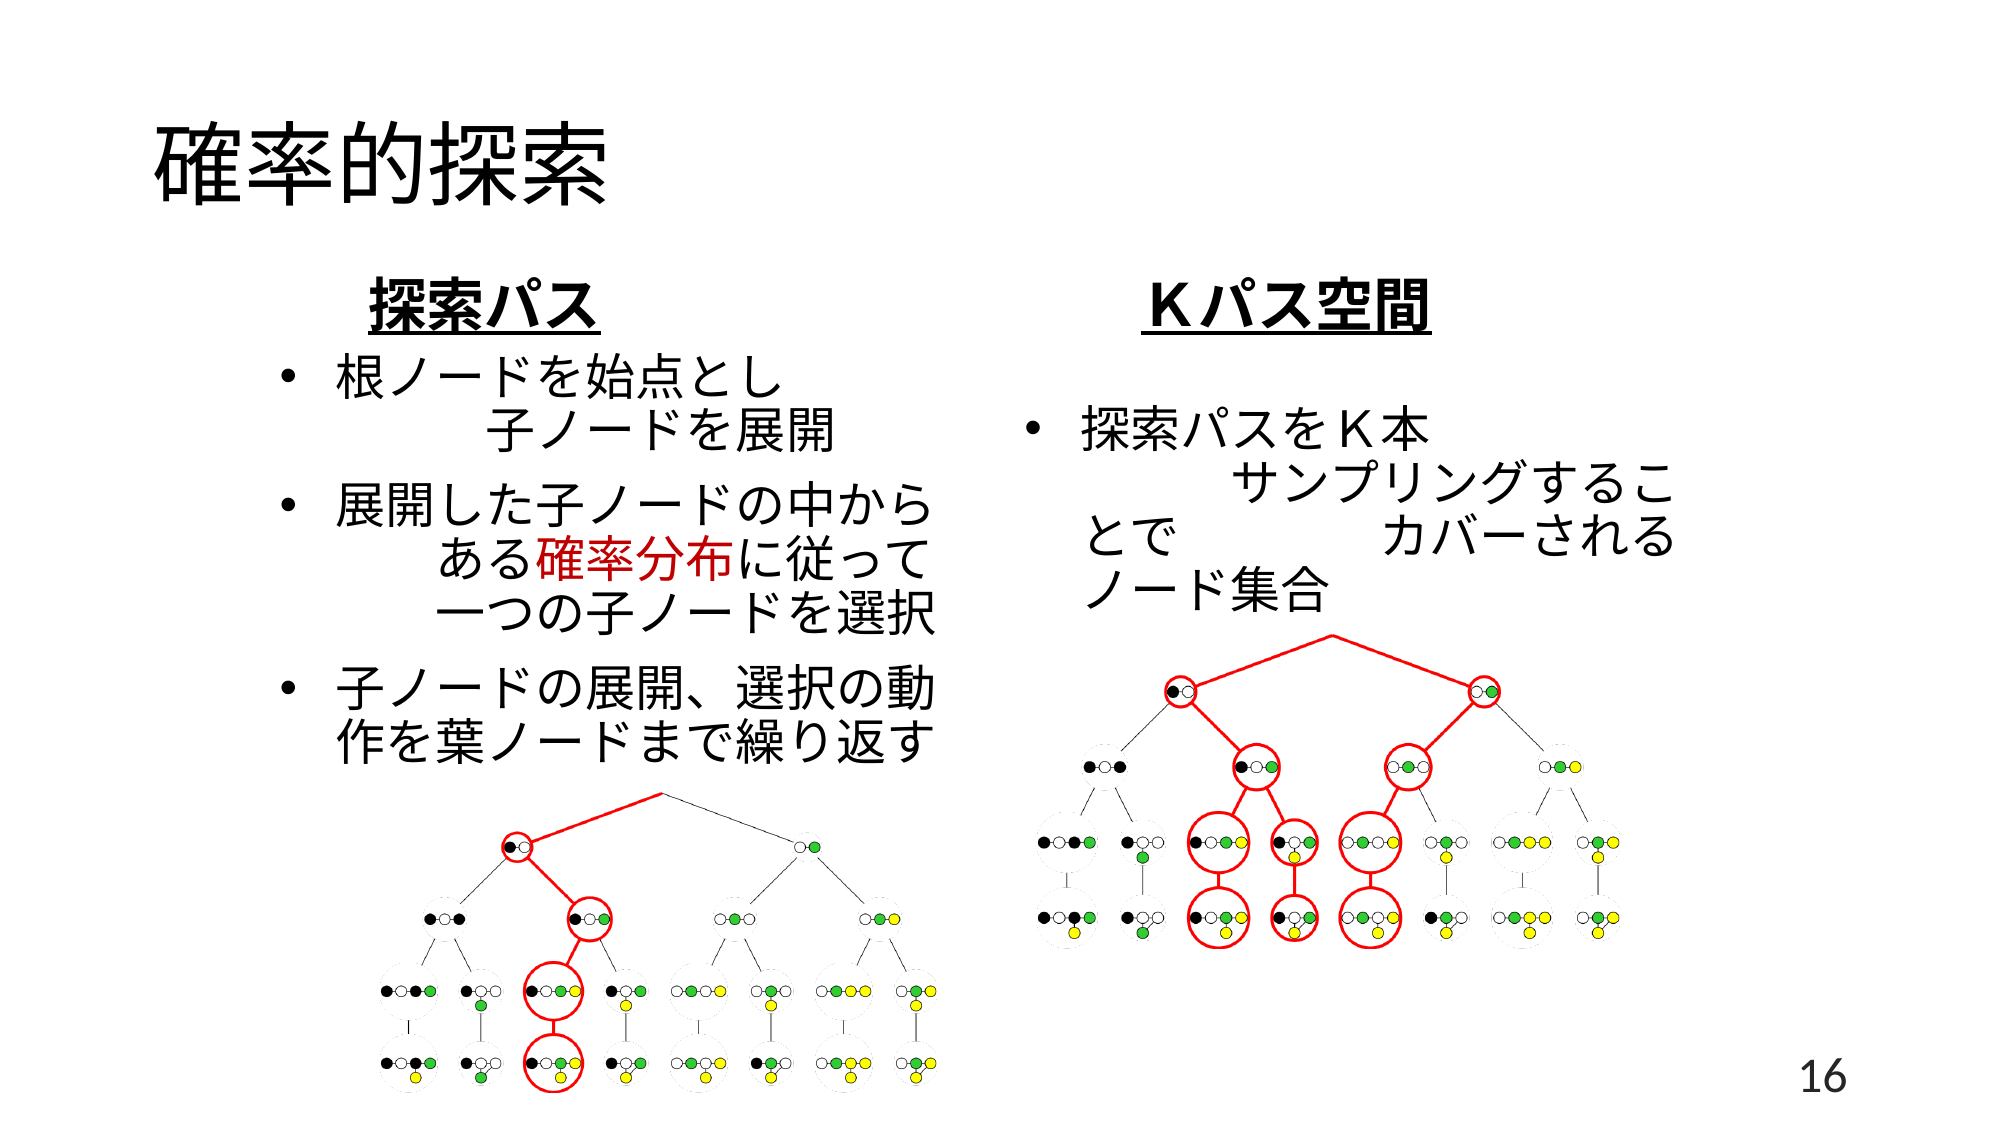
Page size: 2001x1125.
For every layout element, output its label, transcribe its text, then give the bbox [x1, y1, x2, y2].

list Ｋパス空間 [1009, 211, 1647, 347]
list 探索パスをＫ本 サンプリングすることで カバーされるノード集合 [1009, 396, 1730, 1001]
slide_number 15 [1412, 1042, 1863, 1103]
picture [379, 791, 937, 1093]
list 探索パス [353, 211, 988, 347]
picture [1036, 633, 1620, 949]
title 確率的探索 [137, 59, 1863, 278]
